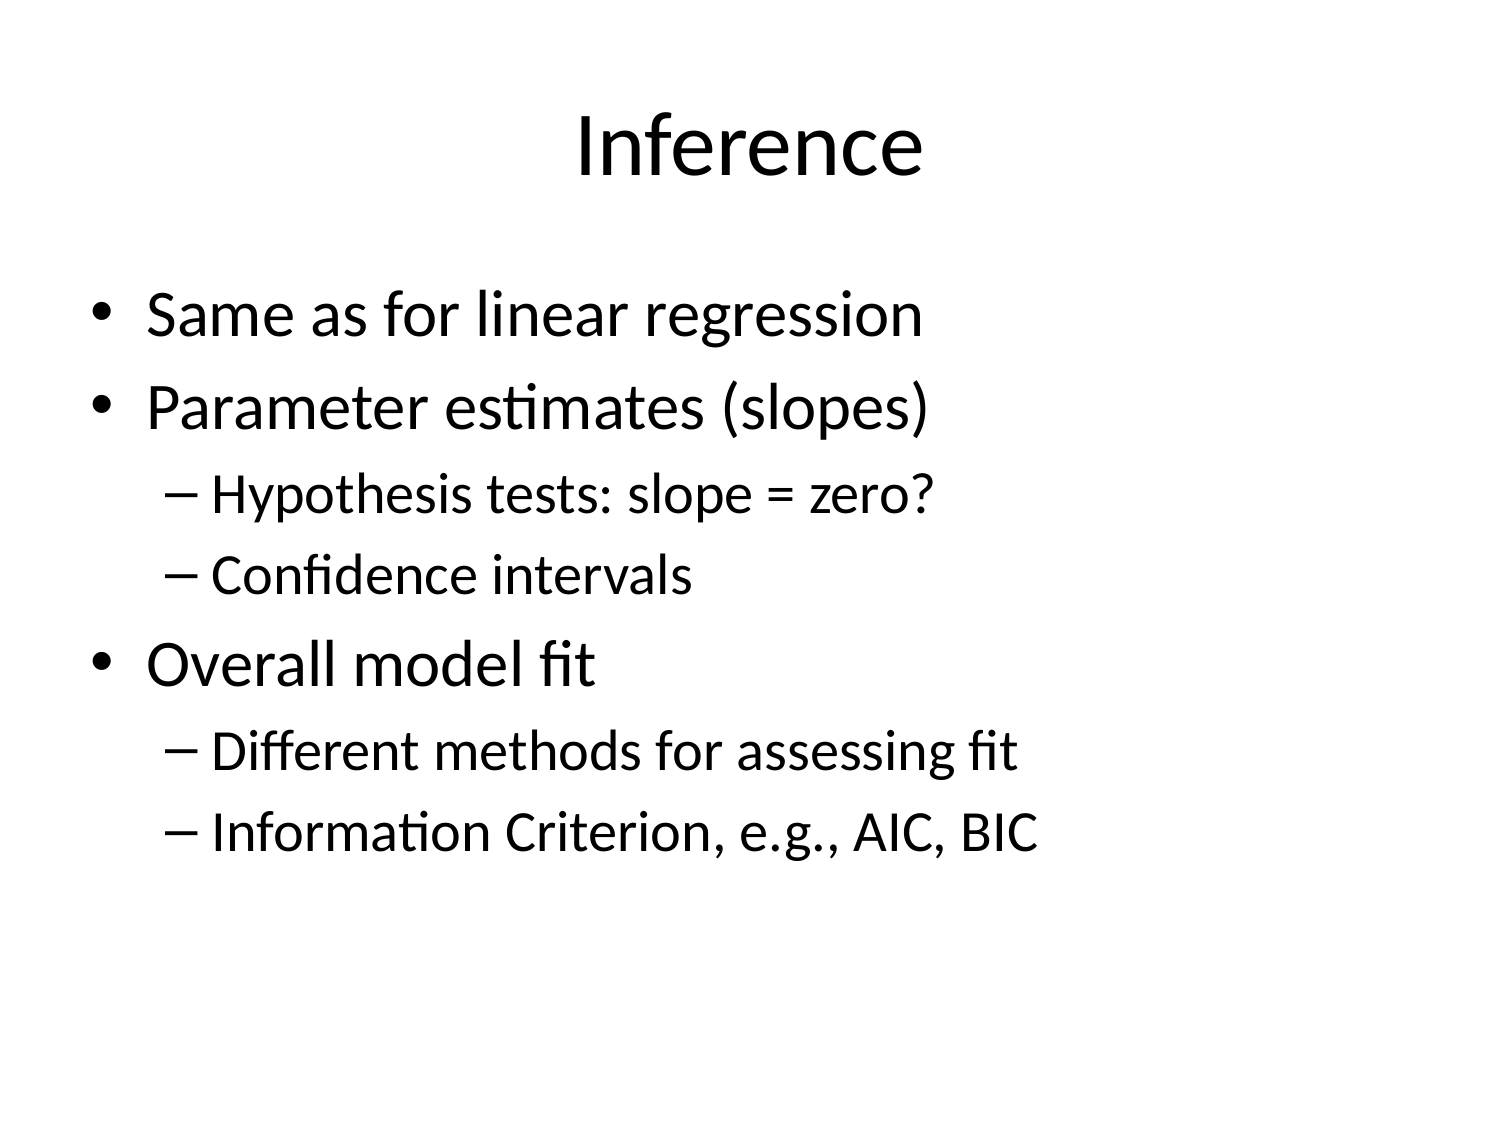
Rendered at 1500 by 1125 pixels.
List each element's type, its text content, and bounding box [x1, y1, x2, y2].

list Same as for linear regression Parameter estimates (slopes) Hypothesis tests: slope = zero? Confidence intervals Overall model fit Different methods for assessing fit Information Criterion, e.g., AIC, BIC [75, 262, 1425, 1005]
title Inference [75, 45, 1425, 233]
